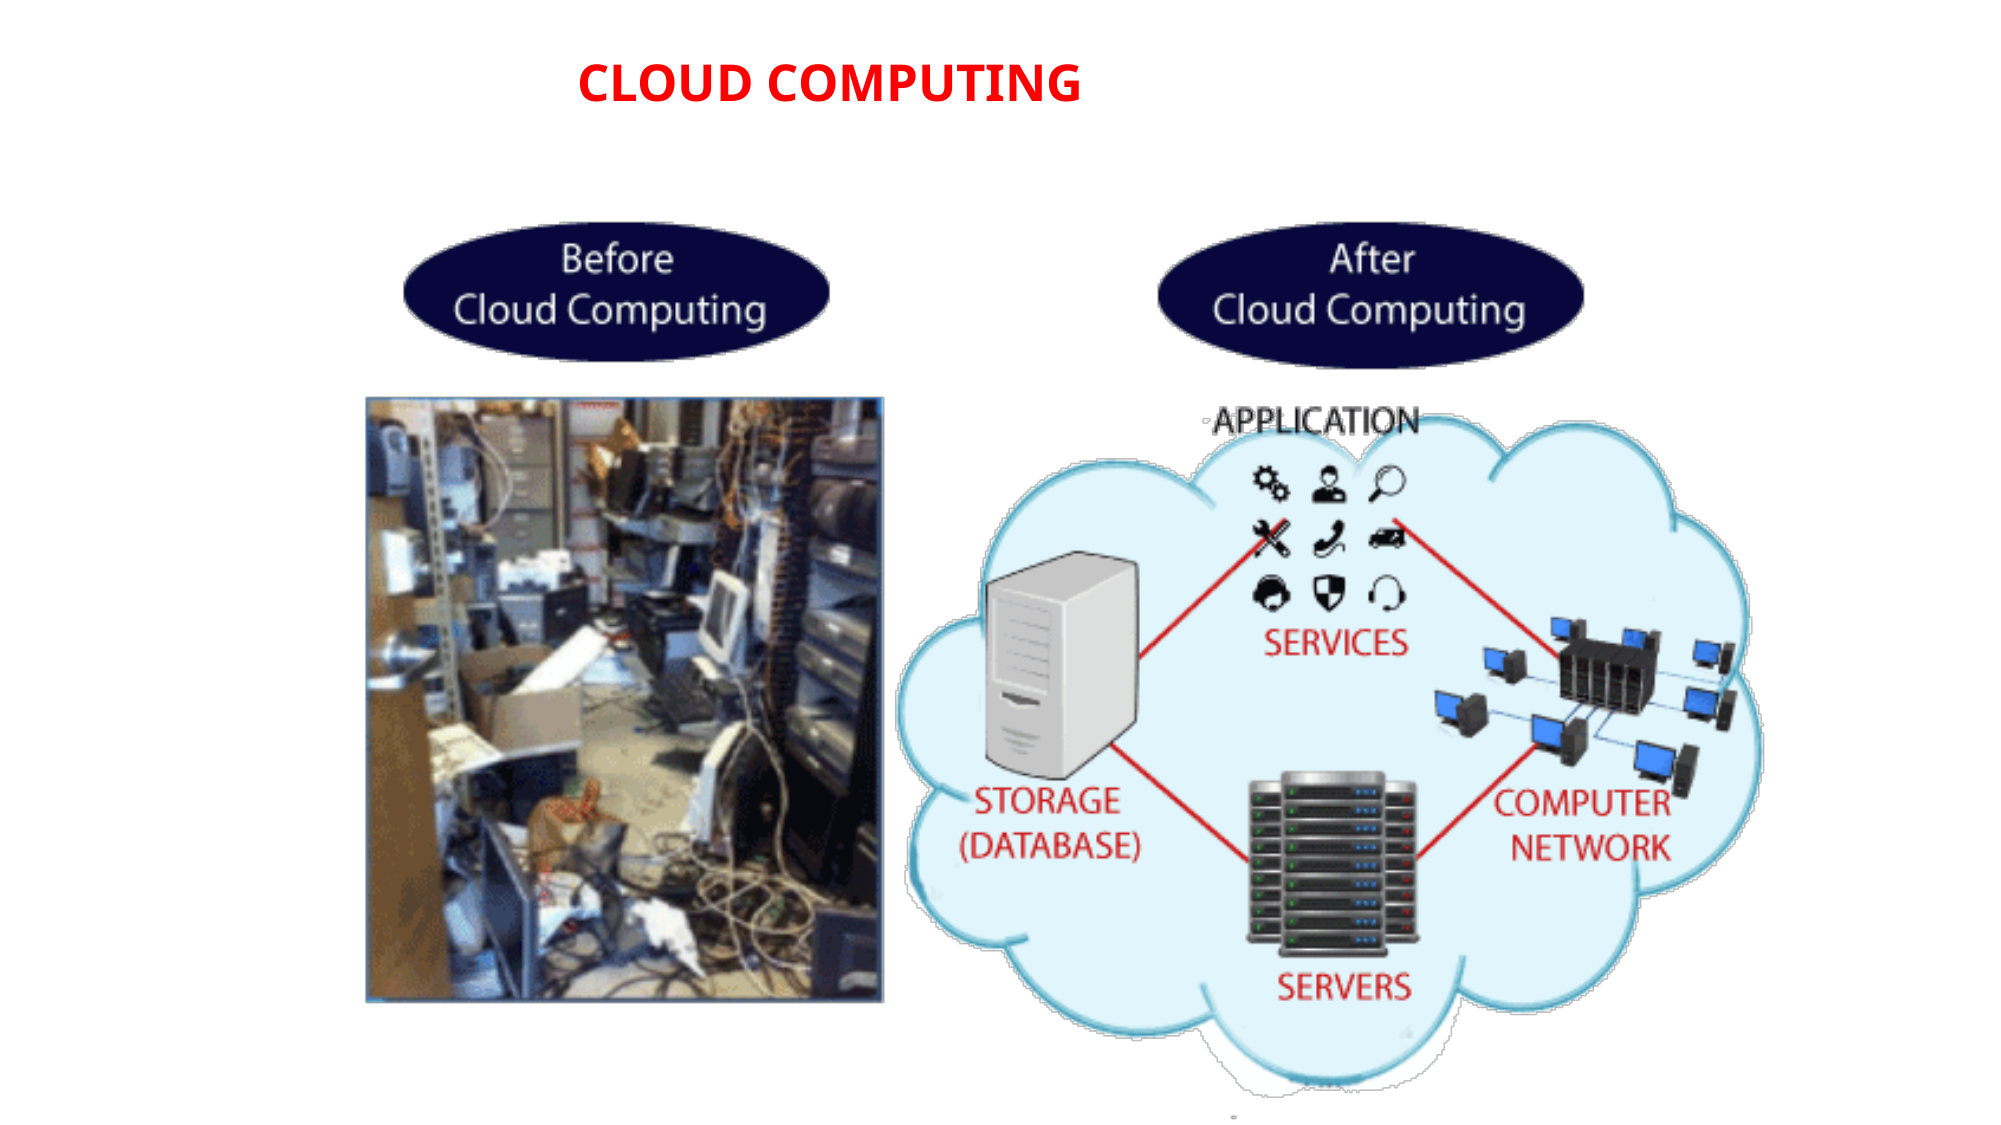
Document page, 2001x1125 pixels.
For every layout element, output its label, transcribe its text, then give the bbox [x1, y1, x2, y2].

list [349, 178, 1769, 1124]
title CLOUD COMPUTING [562, 50, 2000, 188]
